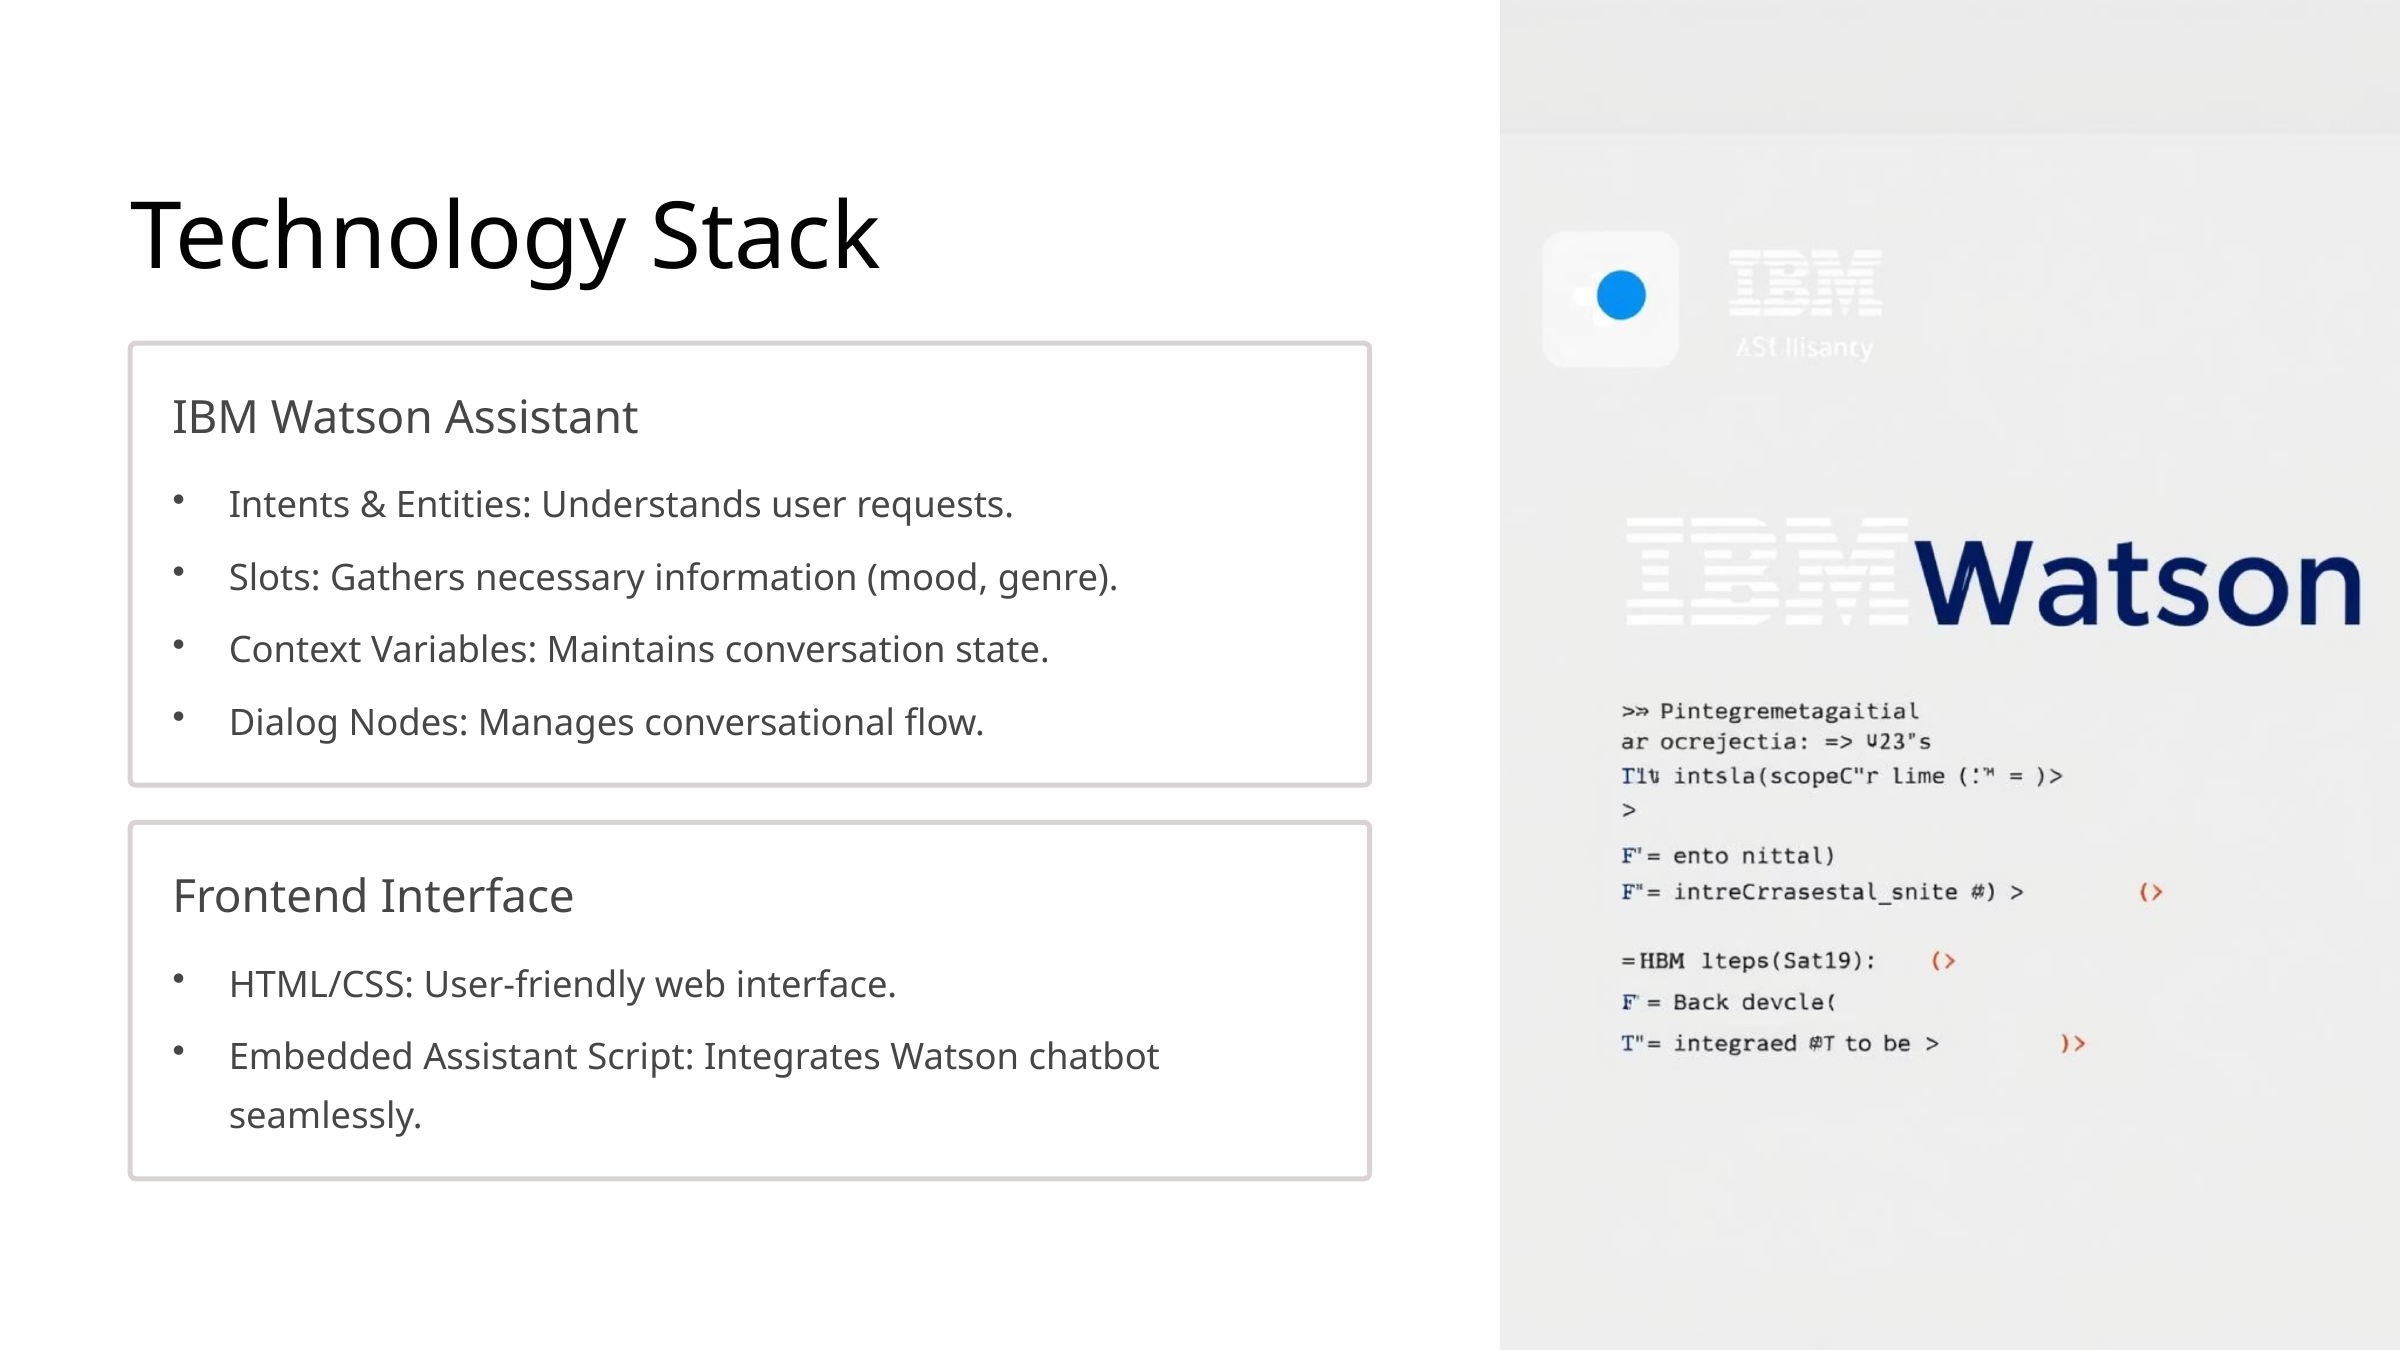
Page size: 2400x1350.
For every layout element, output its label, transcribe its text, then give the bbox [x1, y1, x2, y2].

text_box Dialog Nodes: Manages conversational flow. [172, 683, 1328, 743]
text_box [130, 822, 1370, 1179]
text_box Context Variables: Maintains conversation state. [172, 610, 1328, 671]
text_box [130, 343, 1370, 786]
text_box IBM Watson Assistant [172, 385, 658, 444]
text_box Intents & Entities: Understands user requests. [172, 465, 1328, 526]
picture [1499, 0, 2400, 1350]
text_box HTML/CSS: User-friendly web interface. [172, 945, 1328, 1005]
text_box Slots: Gathers necessary information (mood, genre). [172, 538, 1328, 598]
text_box Embedded Assistant Script: Integrates Watson chatbot seamlessly. [172, 1017, 1328, 1137]
text_box Frontend Interface [172, 864, 638, 923]
text_box Technology Stack [130, 171, 1061, 288]
